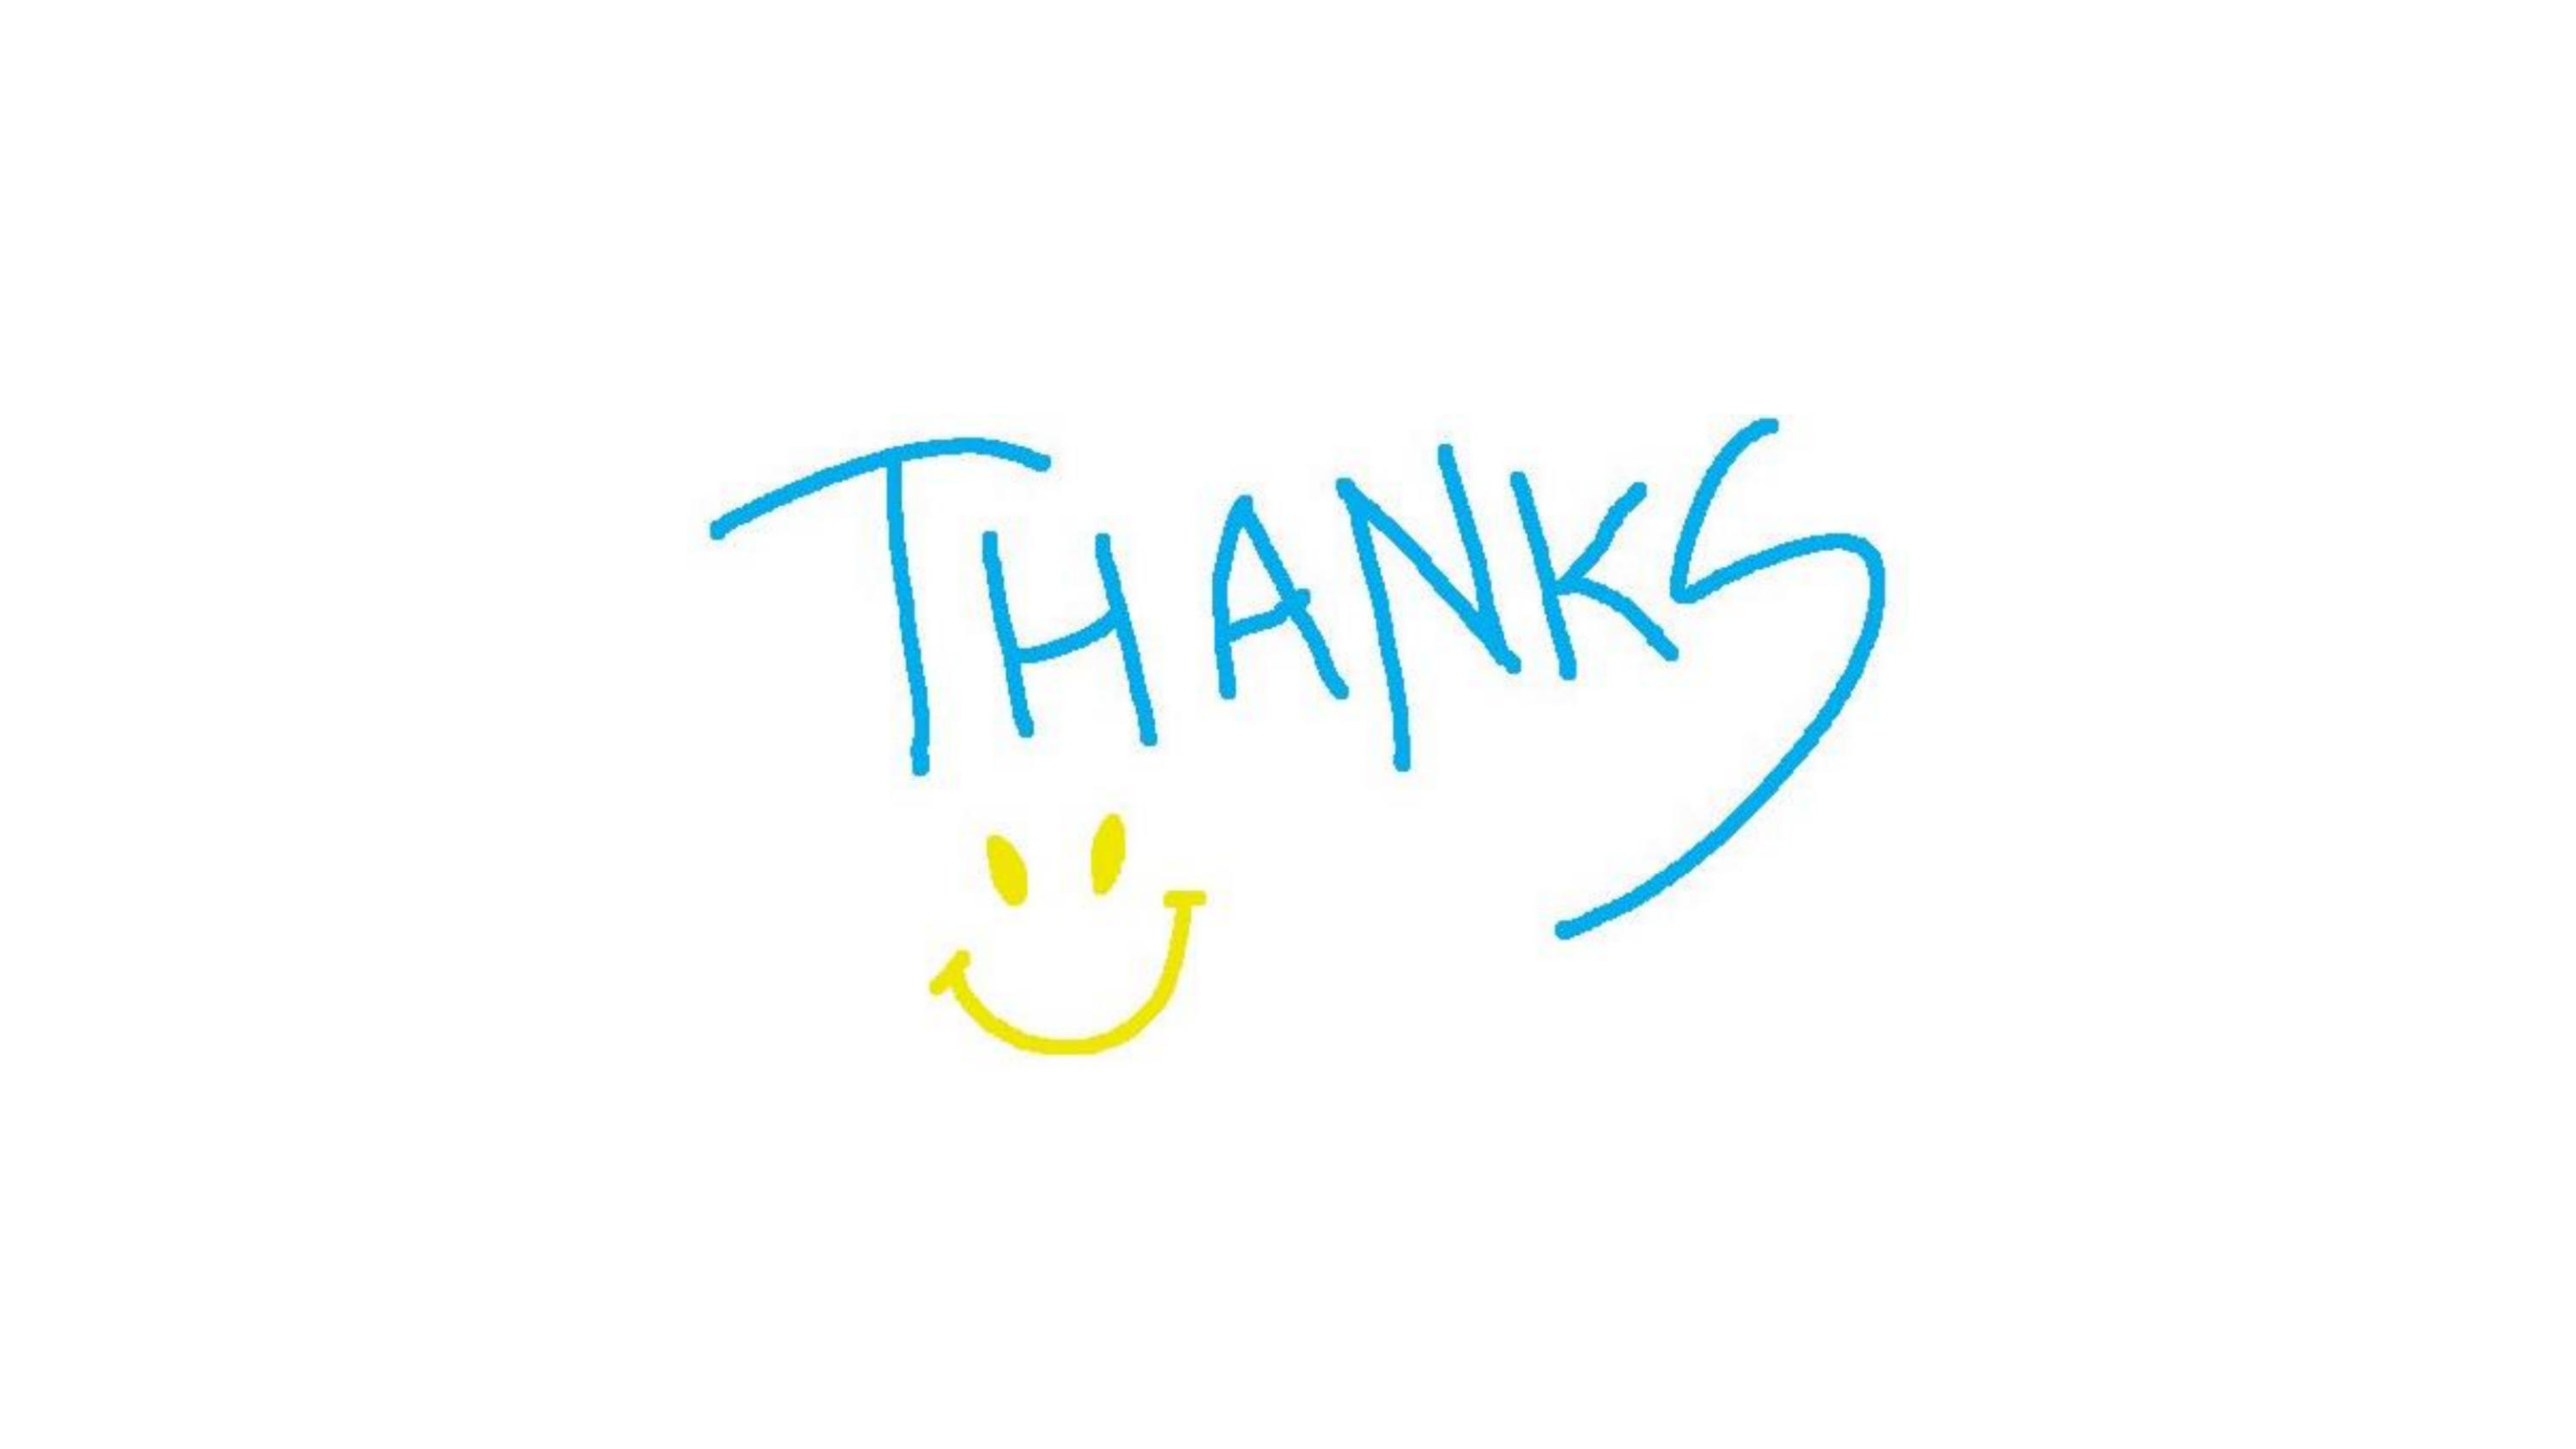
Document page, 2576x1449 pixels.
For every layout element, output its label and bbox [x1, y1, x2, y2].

text_box [537, 262, 1961, 1186]
